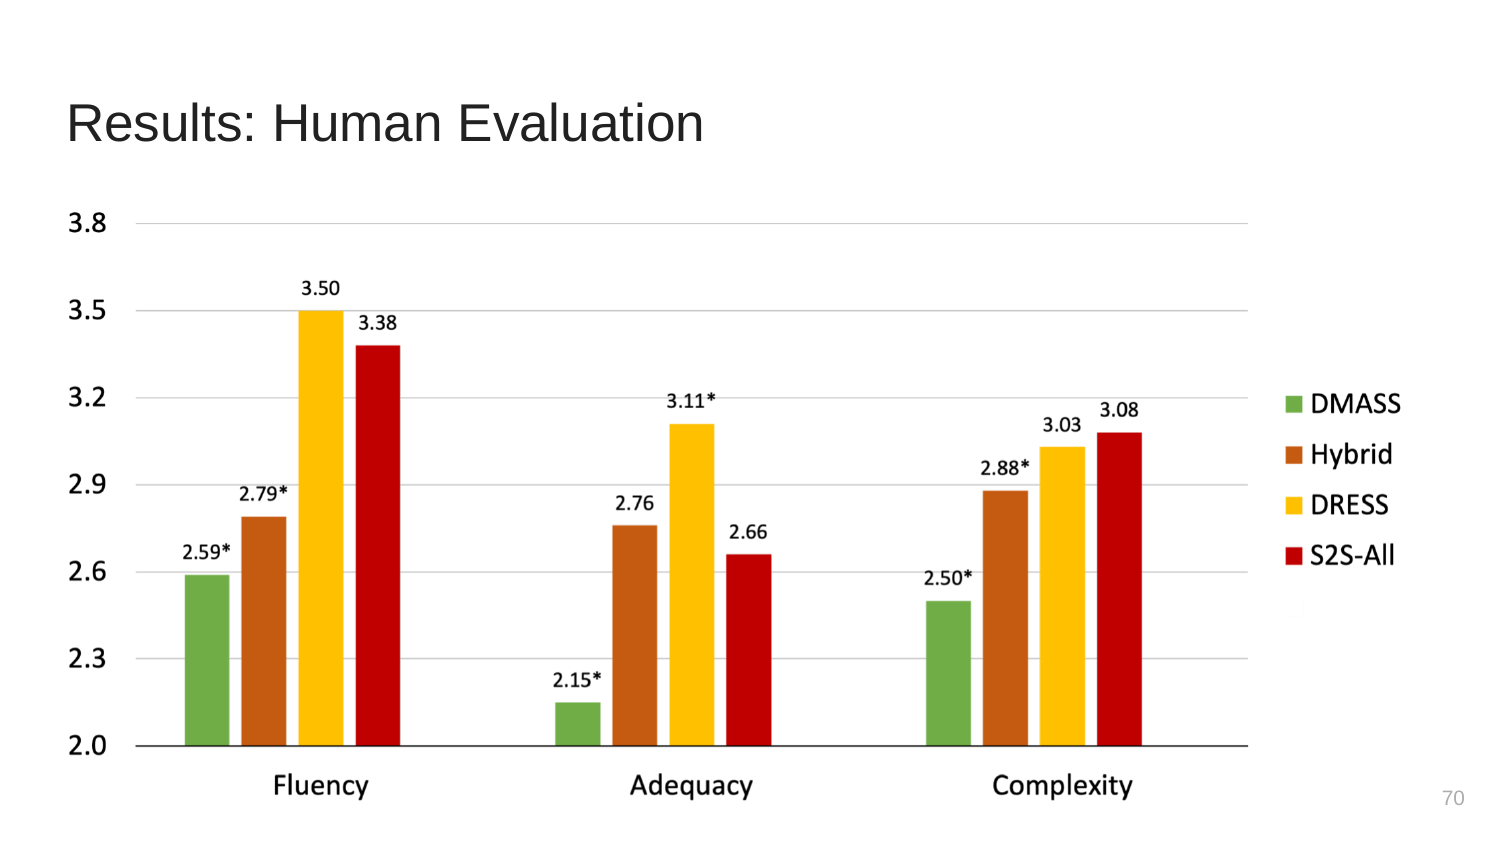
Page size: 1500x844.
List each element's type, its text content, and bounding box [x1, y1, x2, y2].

slide_number ‹#› [1389, 764, 1480, 830]
title Results: Human Evaluation [51, 72, 1449, 167]
picture [50, 191, 1425, 819]
